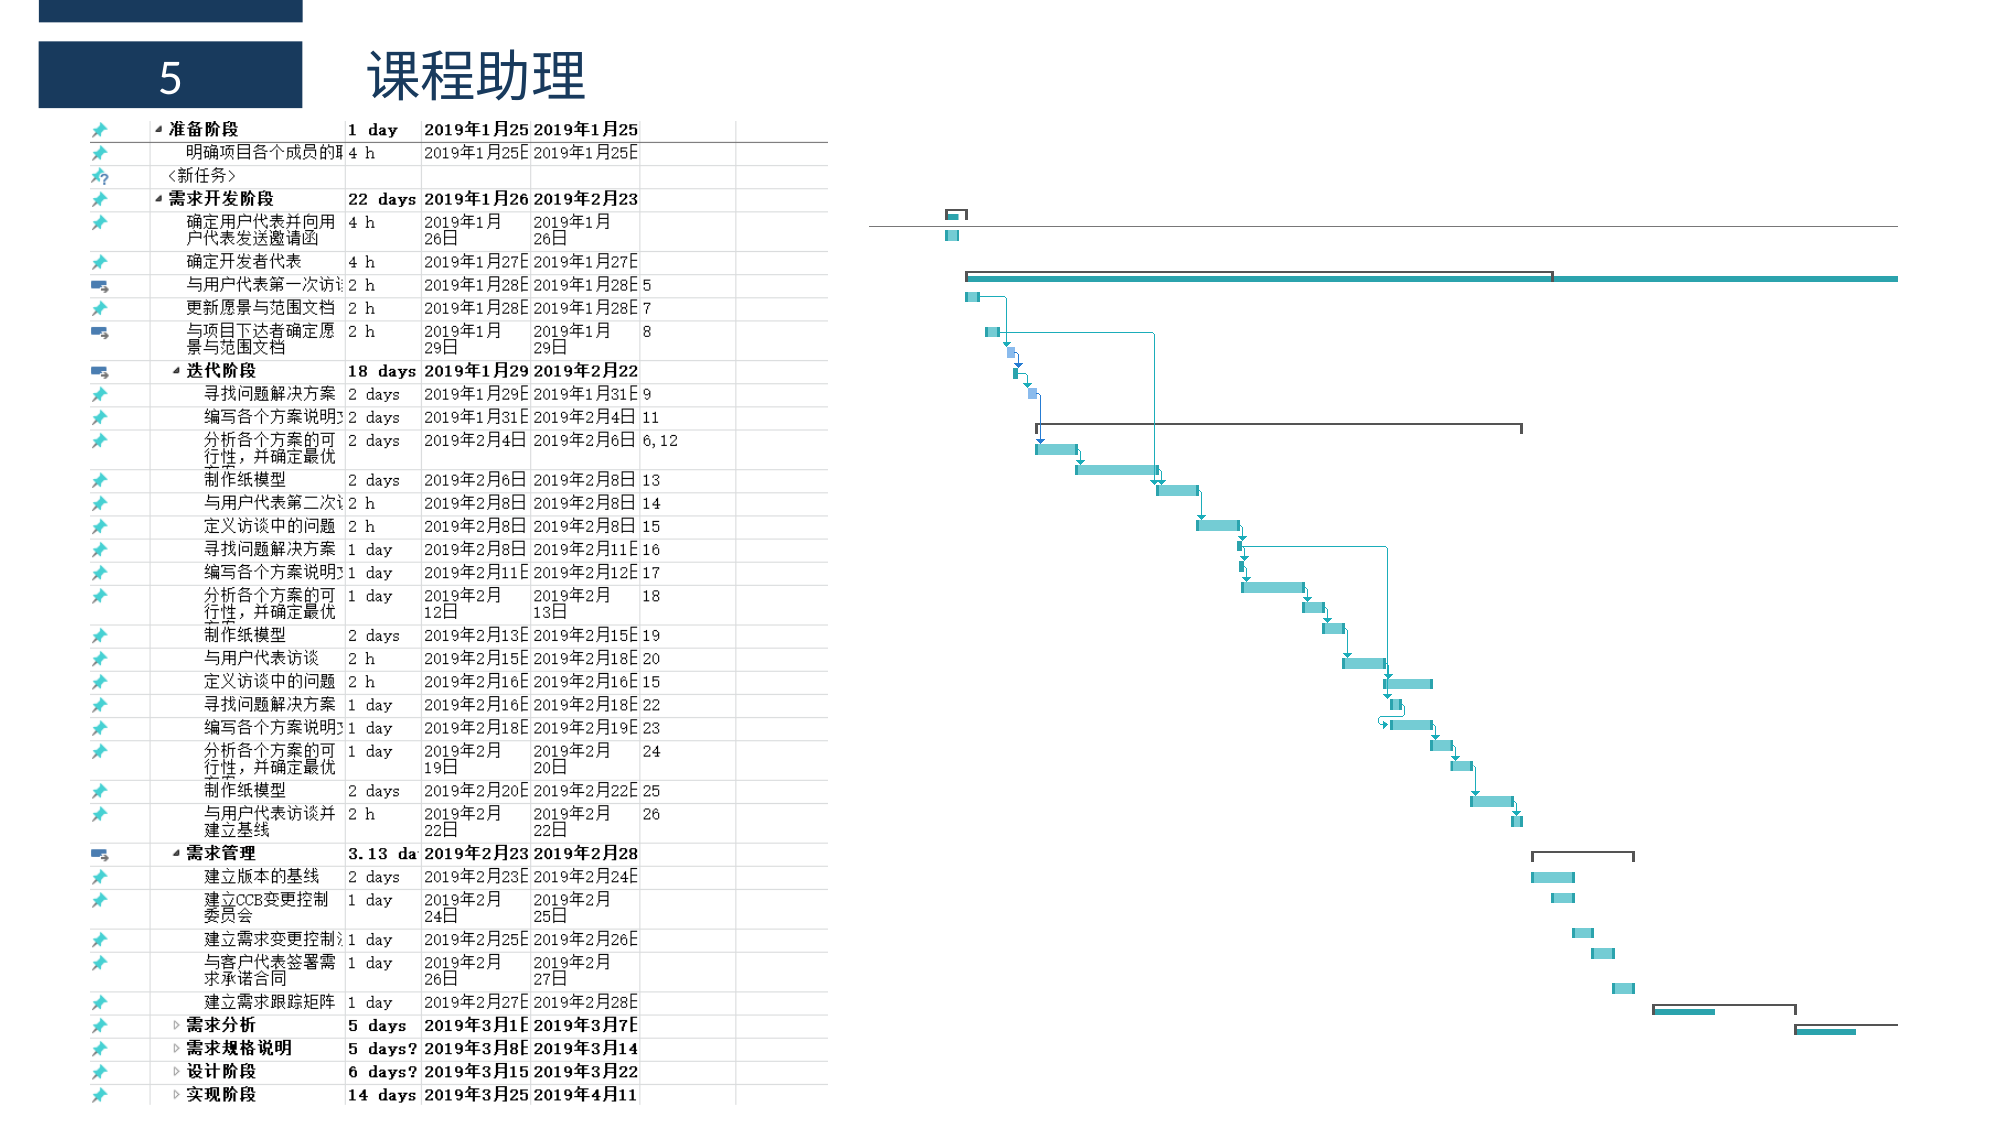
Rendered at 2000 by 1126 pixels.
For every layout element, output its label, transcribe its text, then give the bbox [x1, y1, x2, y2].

text_box 5 [37, 39, 305, 110]
picture [869, 208, 1898, 1066]
text_box 课程助理 [350, 33, 1344, 115]
text_box [37, 0, 305, 24]
picture [90, 121, 828, 1107]
